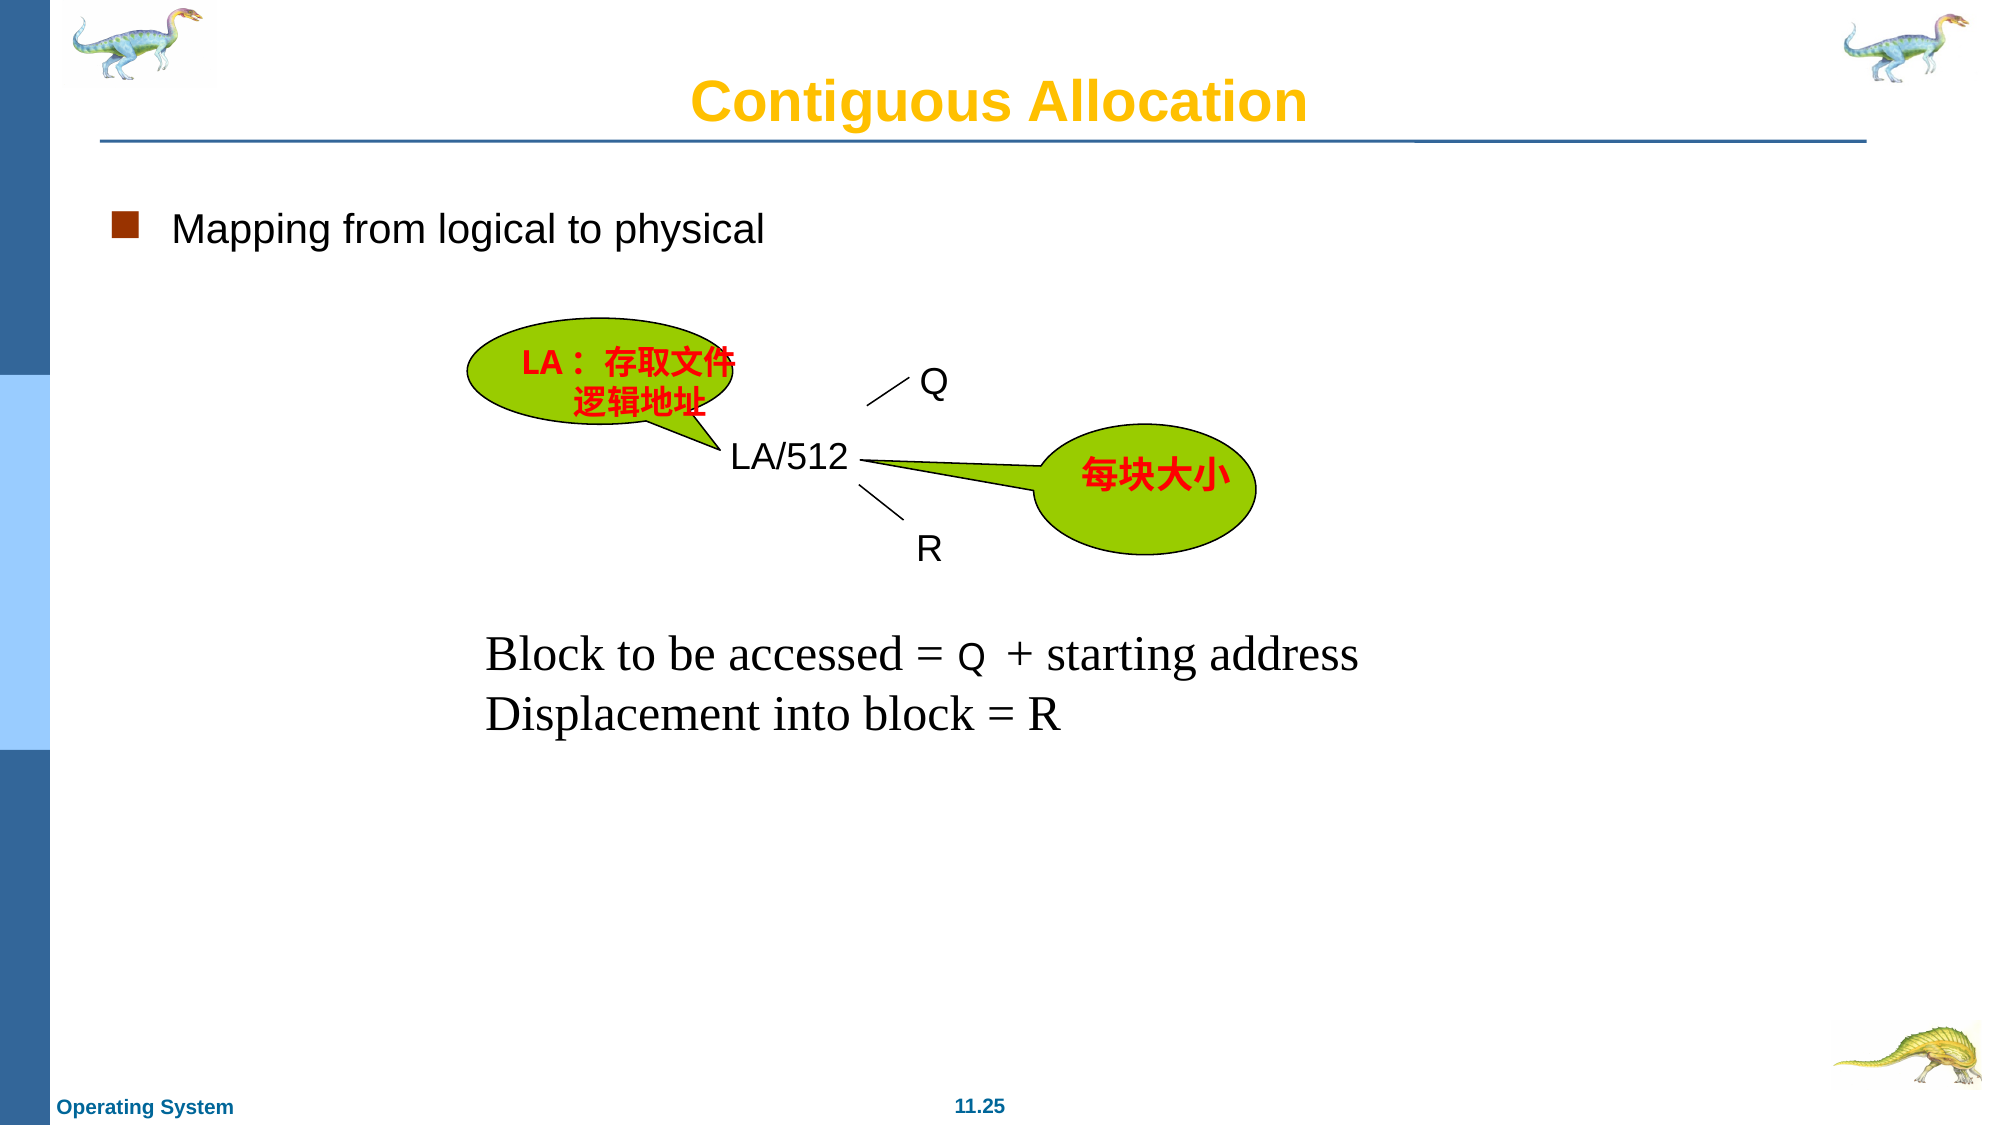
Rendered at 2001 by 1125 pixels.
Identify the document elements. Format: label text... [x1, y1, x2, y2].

text_box Q [868, 349, 1001, 410]
picture [62, 0, 217, 88]
list Mapping from logical to physical [99, 194, 1900, 938]
text_box Block to be accessed = Q + starting address Displacement into block = R [395, 613, 1549, 749]
picture [1837, 12, 1988, 94]
text_box 每块大小 [860, 424, 1256, 555]
title Contiguous Allocation [99, 45, 1900, 141]
text_box LA：存取文件 逻辑地址 [467, 318, 733, 451]
text_box R [877, 516, 982, 576]
text_box LA/512 [685, 424, 894, 485]
picture [1831, 1020, 1982, 1090]
